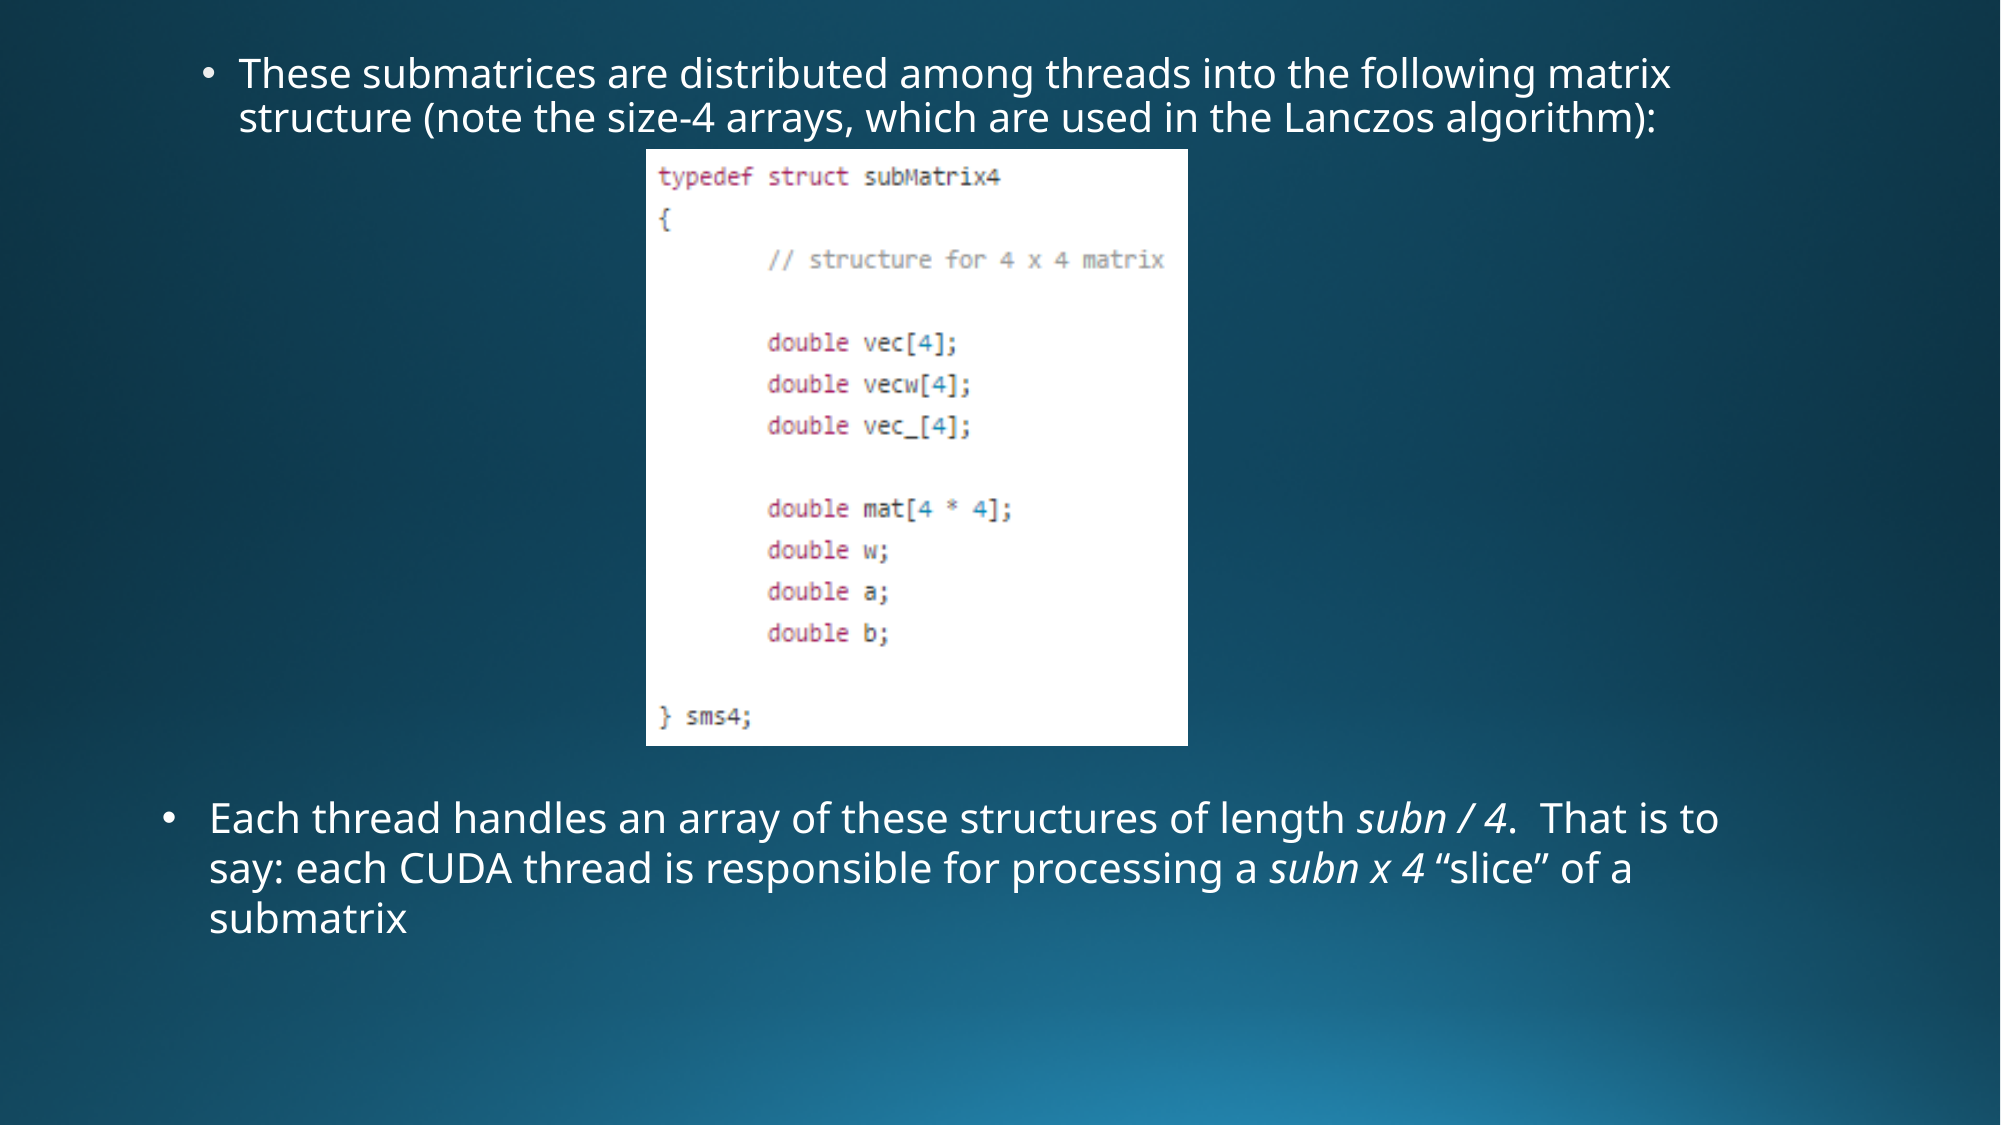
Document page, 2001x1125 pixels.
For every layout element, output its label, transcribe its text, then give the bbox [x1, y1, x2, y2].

text_box Each thread handles an array of these structures of length subn / 4. That is to say: each CUDA thread is responsible for processing a subn x 4 “slice” of a submatrix [147, 784, 1759, 950]
list These submatrices are distributed among threads into the following matrix structure (note the size-4 arrays, which are used in the Lanczos algorithm): [186, 45, 1720, 150]
picture [0, 0, 2001, 1125]
